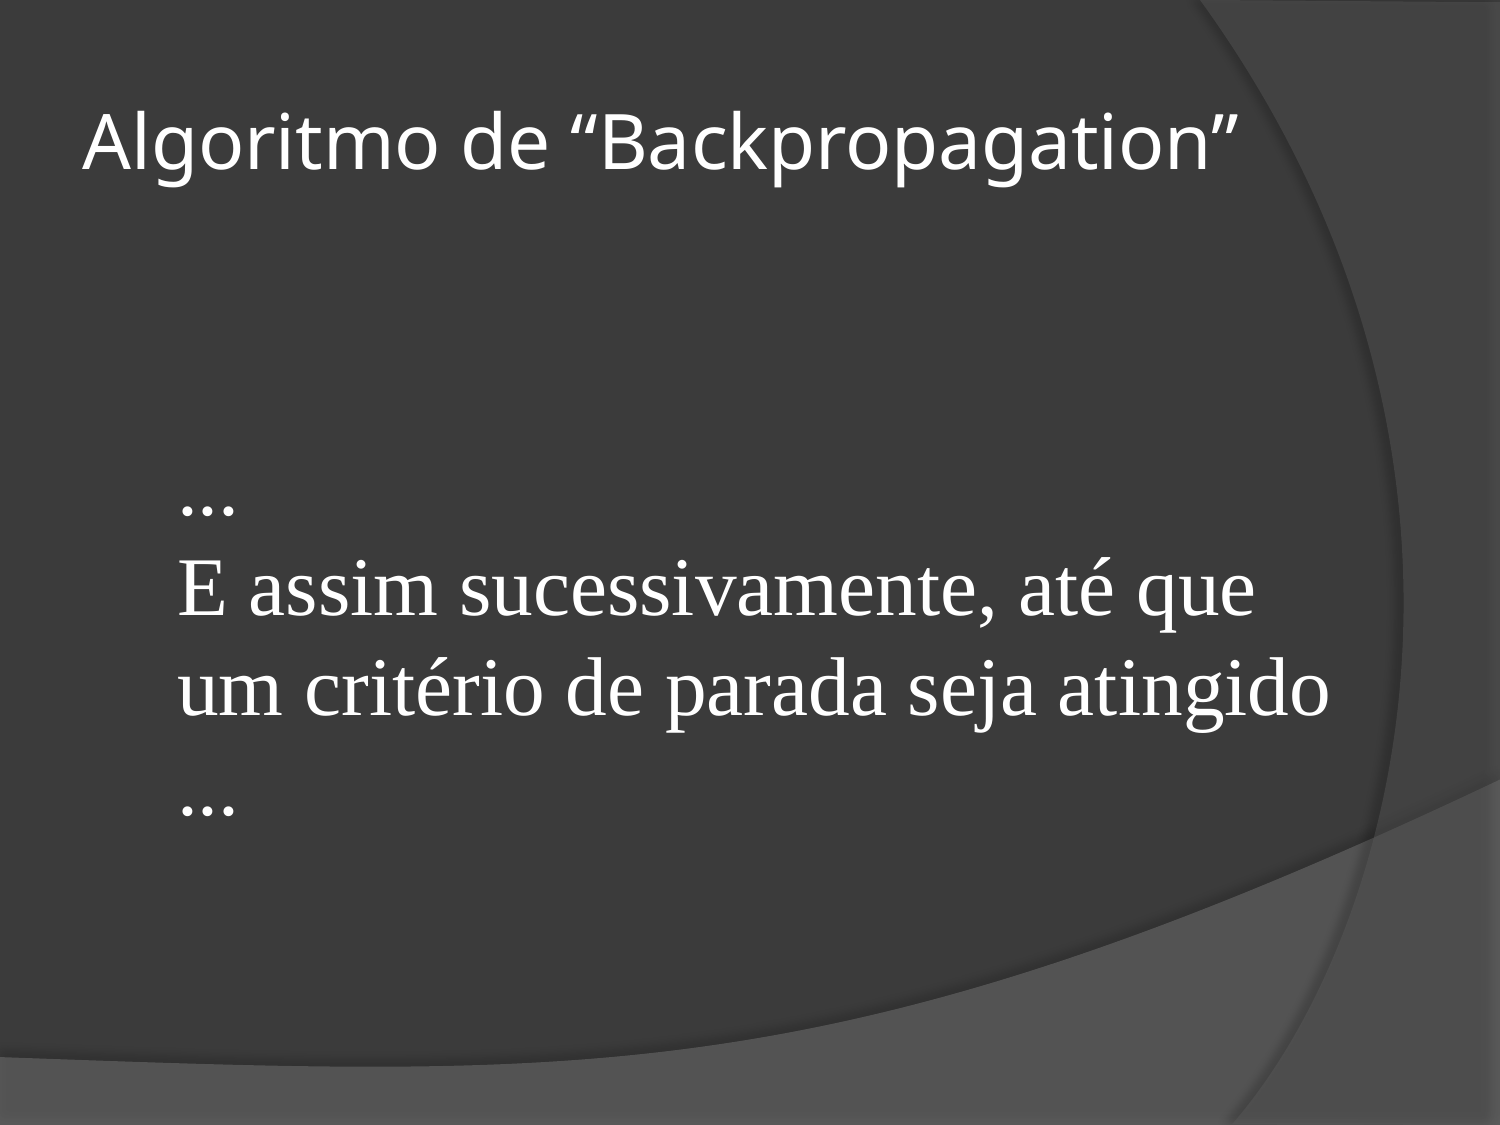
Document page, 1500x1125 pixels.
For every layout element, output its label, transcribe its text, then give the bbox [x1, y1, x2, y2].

title Algoritmo de “Backpropagation” [75, 45, 1300, 233]
text_box ... E assim sucessivamente, até que um critério de parada seja atingido ... [162, 424, 1363, 840]
